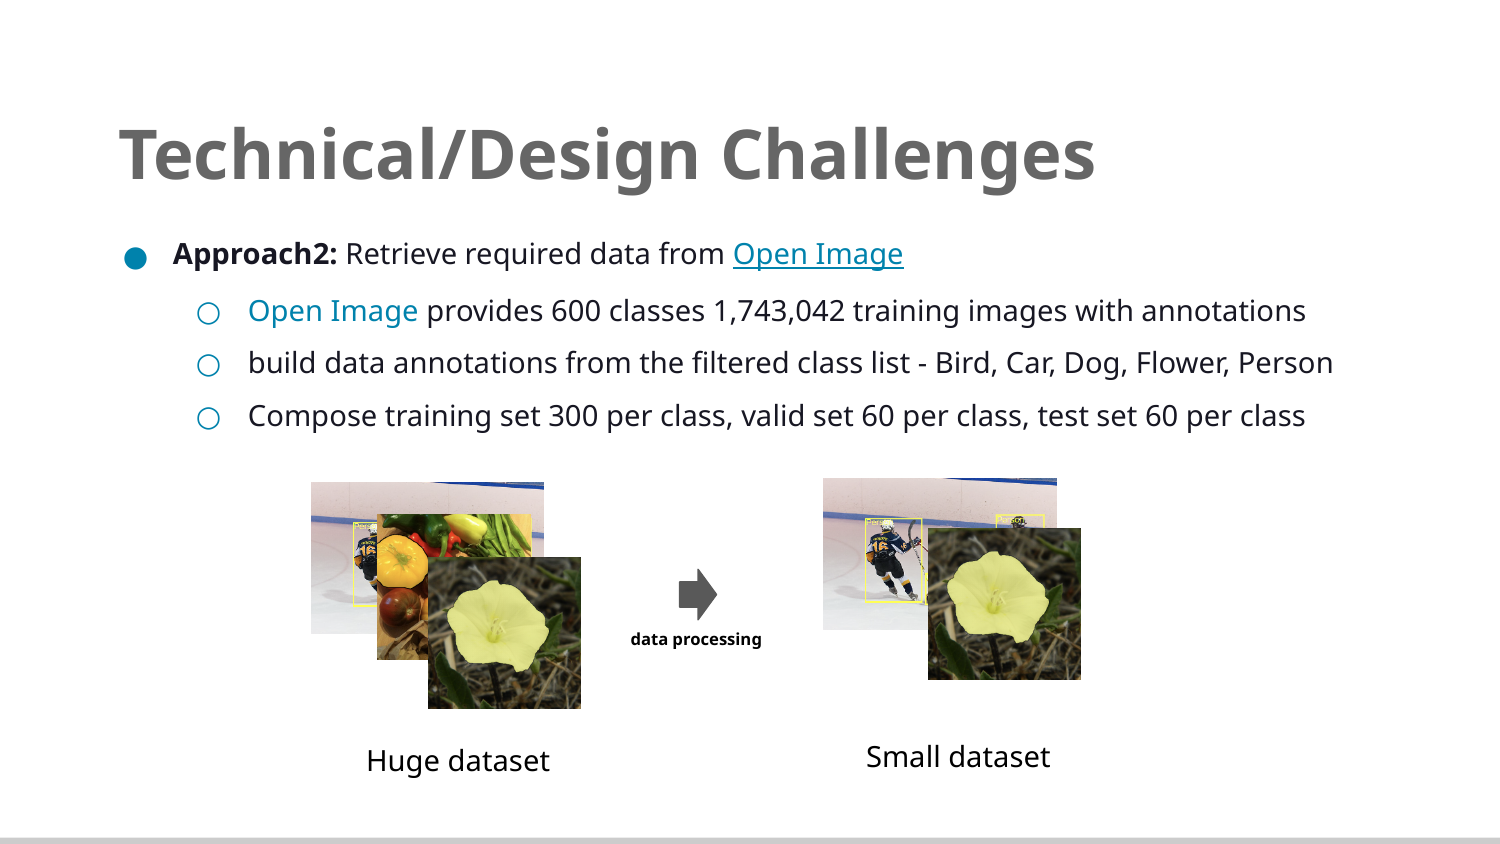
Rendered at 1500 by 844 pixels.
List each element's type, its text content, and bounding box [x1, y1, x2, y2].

title Technical/Design Challenges [103, 72, 1345, 167]
text_box [679, 569, 717, 619]
text_box Small dataset [851, 723, 1073, 789]
text_box data processing [615, 619, 782, 660]
text_box Huge dataset [351, 727, 573, 793]
subtitle Approach2: Retrieve required data from Open Image Open Image provides 600 classes 1,743,042 training images with annotations build data annotations from the filtered class list - Bird, Car, Dog, Flower, Person Compose training set 300 per class, valid set 60 per class, test set 60 per class [82, 200, 1453, 785]
picture [823, 478, 1081, 680]
picture [311, 481, 581, 709]
